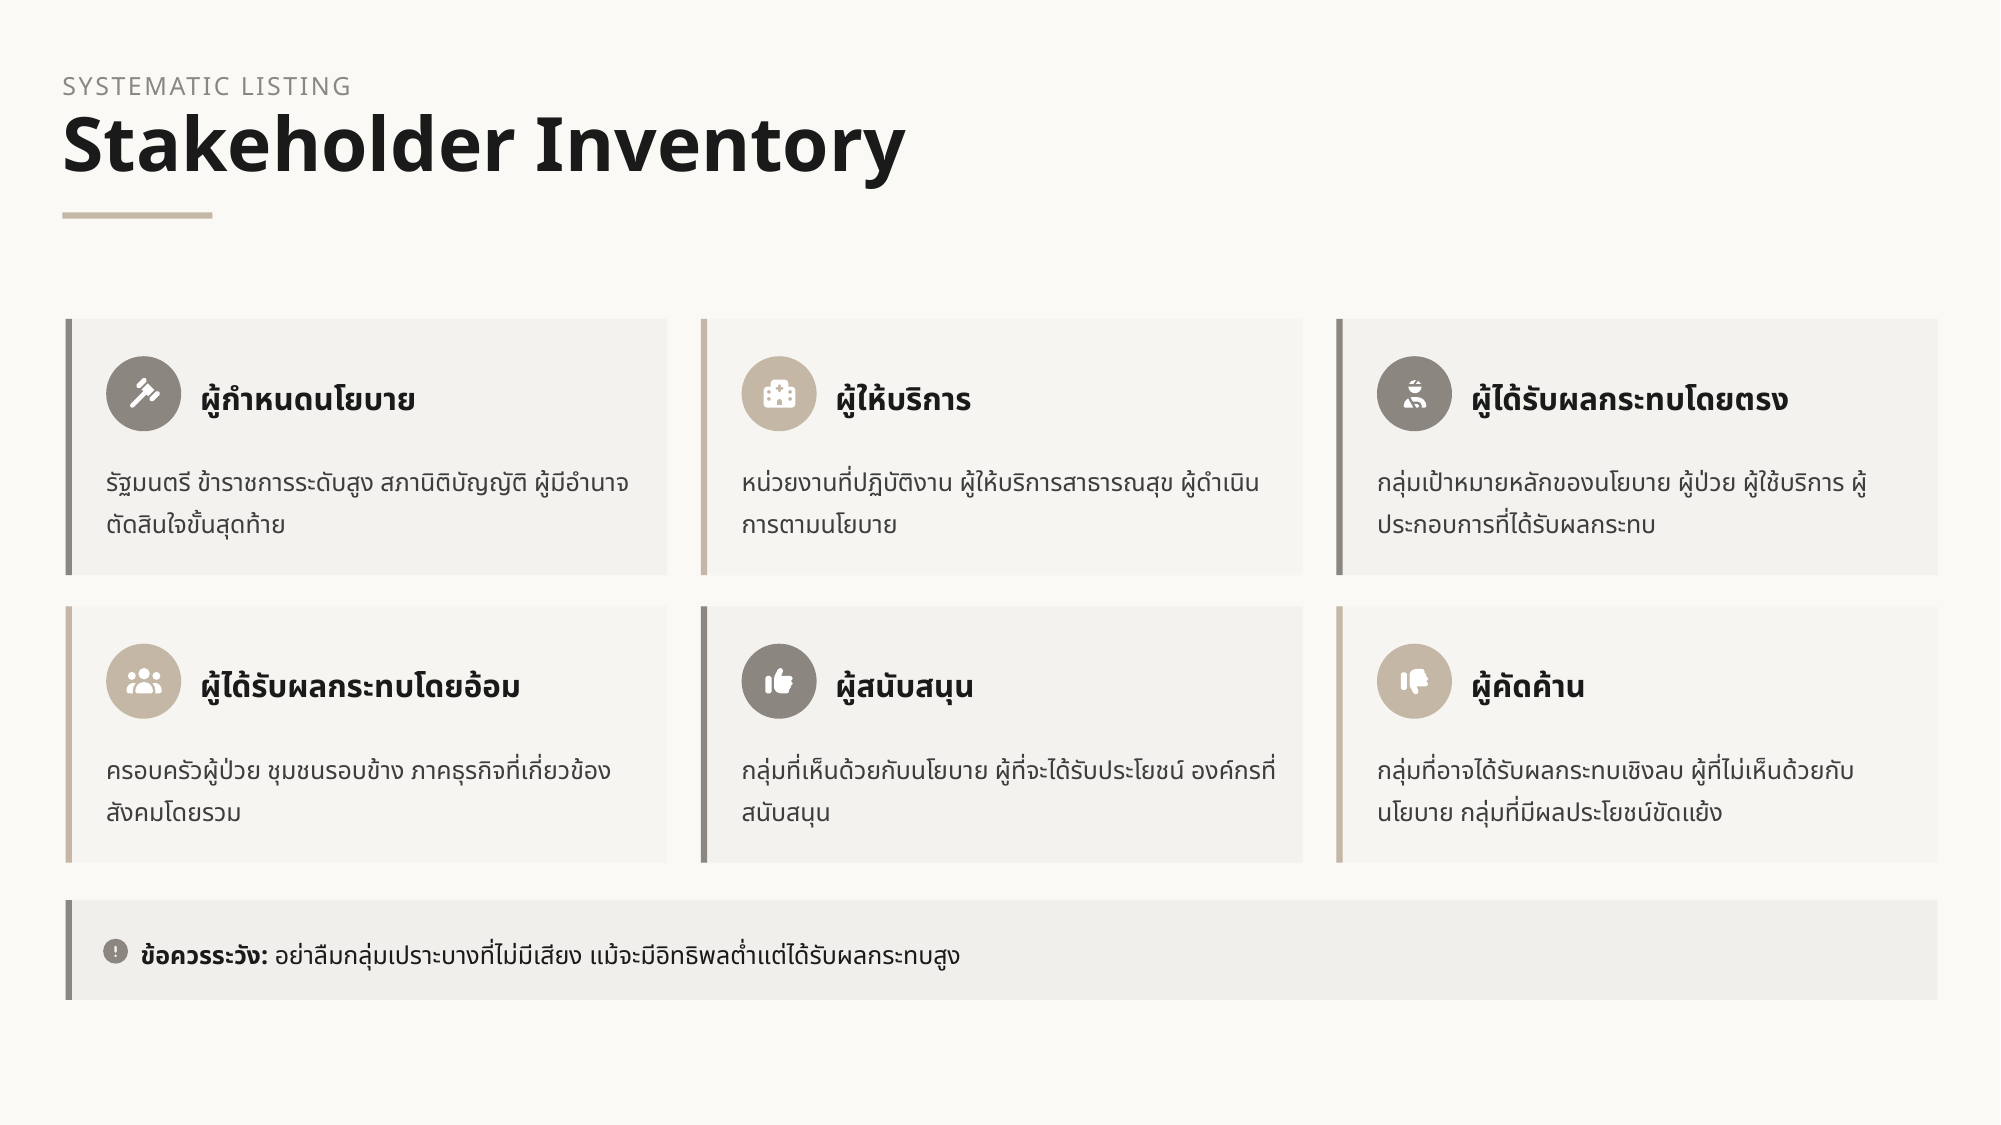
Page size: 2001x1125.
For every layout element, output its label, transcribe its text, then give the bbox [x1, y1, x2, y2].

text_box [1400, 672, 1407, 690]
text_box ผู้คัดค้าน [1470, 659, 1612, 704]
text_box [1409, 668, 1429, 695]
text_box [152, 671, 161, 680]
text_box Stakeholder Inventory [62, 112, 1975, 188]
text_box [126, 682, 153, 694]
text_box [1410, 397, 1427, 408]
text_box ผู้ให้บริการ [835, 371, 1003, 416]
text_box หน่วยงานที่ปฏิบัติงาน ผู้ให้บริการสาธารณสุข ผู้ดำเนินการตามนโยบาย [741, 456, 1278, 538]
text_box [1336, 606, 1343, 863]
text_box ผู้สนับสนุน [835, 659, 1000, 704]
text_box [700, 318, 708, 576]
text_box [106, 356, 182, 432]
text_box [763, 379, 796, 408]
text_box ผู้ได้รับผลกระทบโดยอ้อม [200, 659, 572, 704]
text_box [72, 606, 668, 863]
text_box [741, 356, 817, 432]
text_box [65, 318, 72, 576]
text_box [72, 318, 668, 576]
text_box [72, 900, 1938, 1000]
text_box [1408, 380, 1421, 384]
text_box กลุ่มที่อาจได้รับผลกระทบเชิงลบ ผู้ที่ไม่เห็นด้วยกับนโยบาย กลุ่มที่มีผลประโยชน์ขัดแย้ง [1377, 743, 1913, 825]
text_box [700, 606, 708, 863]
text_box [1343, 318, 1938, 576]
text_box [741, 643, 817, 719]
text_box ผู้กำหนดนโยบาย [200, 371, 457, 416]
text_box รัฐมนตรี ข้าราชการระดับสูง สภานิติบัญญัติ ผู้มีอำนาจตัดสินใจขั้นสุดท้าย [106, 456, 643, 538]
text_box [1403, 398, 1414, 408]
text_box ข้อควรระวัง: อย่าลืมกลุ่มเปราะบางที่ไม่มีเสียง แม้จะมีอิทธิพลต่ำแต่ได้รับผลกระทบสูง [140, 931, 1919, 969]
text_box [127, 671, 136, 680]
text_box ผู้ได้รับผลกระทบโดยตรง [1470, 371, 1837, 416]
text_box [765, 675, 772, 694]
text_box [65, 900, 72, 1000]
text_box [1343, 606, 1938, 863]
text_box ครอบครัวผู้ป่วย ชุมชนรอบข้าง ภาคธุรกิจที่เกี่ยวข้อง สังคมโดยรวม [106, 743, 643, 825]
text_box [1336, 318, 1343, 576]
text_box [1376, 356, 1452, 432]
text_box [708, 606, 1303, 863]
text_box กลุ่มเป้าหมายหลักของนโยบาย ผู้ป่วย ผู้ใช้บริการ ผู้ประกอบการที่ได้รับผลกระทบ [1377, 456, 1913, 538]
text_box SYSTEMATIC LISTING [62, 62, 1950, 100]
text_box [62, 212, 213, 219]
text_box [152, 682, 162, 694]
text_box [1408, 386, 1422, 394]
text_box [103, 938, 129, 964]
text_box [138, 667, 150, 680]
text_box [1376, 643, 1452, 719]
text_box [774, 667, 793, 694]
text_box [708, 318, 1303, 576]
text_box กลุ่มที่เห็นด้วยกับนโยบาย ผู้ที่จะได้รับประโยชน์ องค์กรที่สนับสนุน [741, 743, 1278, 825]
text_box [65, 606, 72, 863]
text_box [130, 378, 160, 408]
text_box [106, 643, 182, 719]
